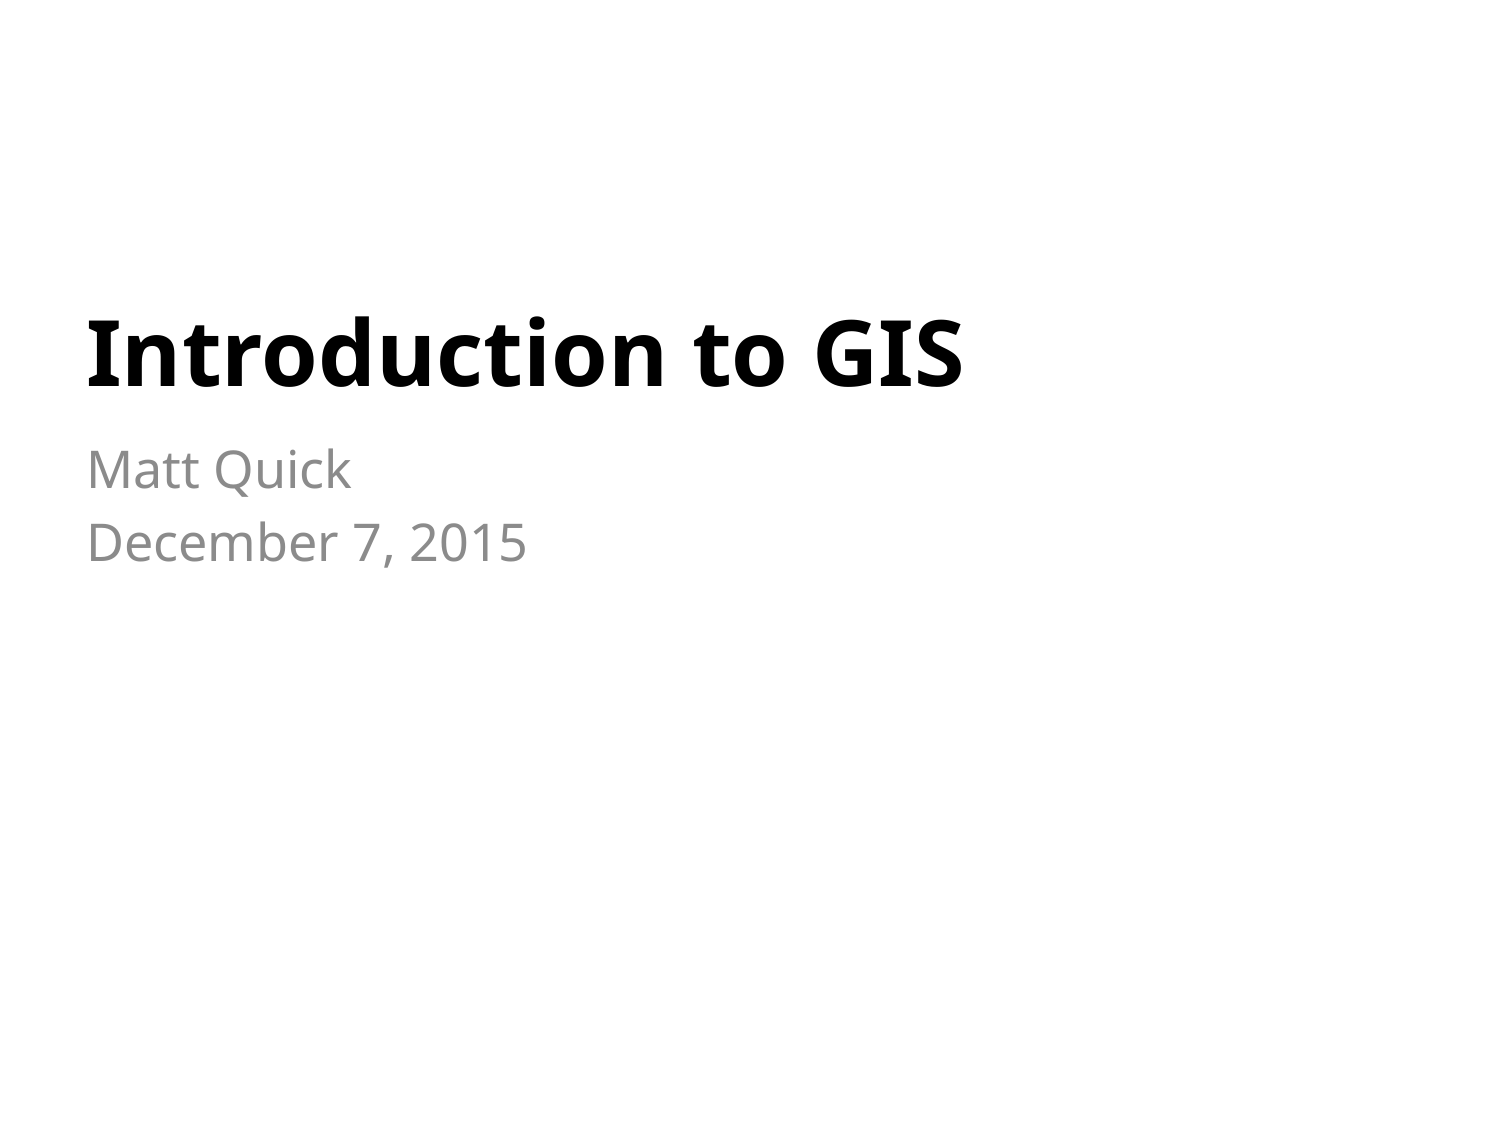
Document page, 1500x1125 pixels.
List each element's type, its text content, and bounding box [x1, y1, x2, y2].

subtitle Matt Quick December 7, 2015 [71, 429, 1122, 717]
title Introduction to GIS [71, 228, 1347, 470]
